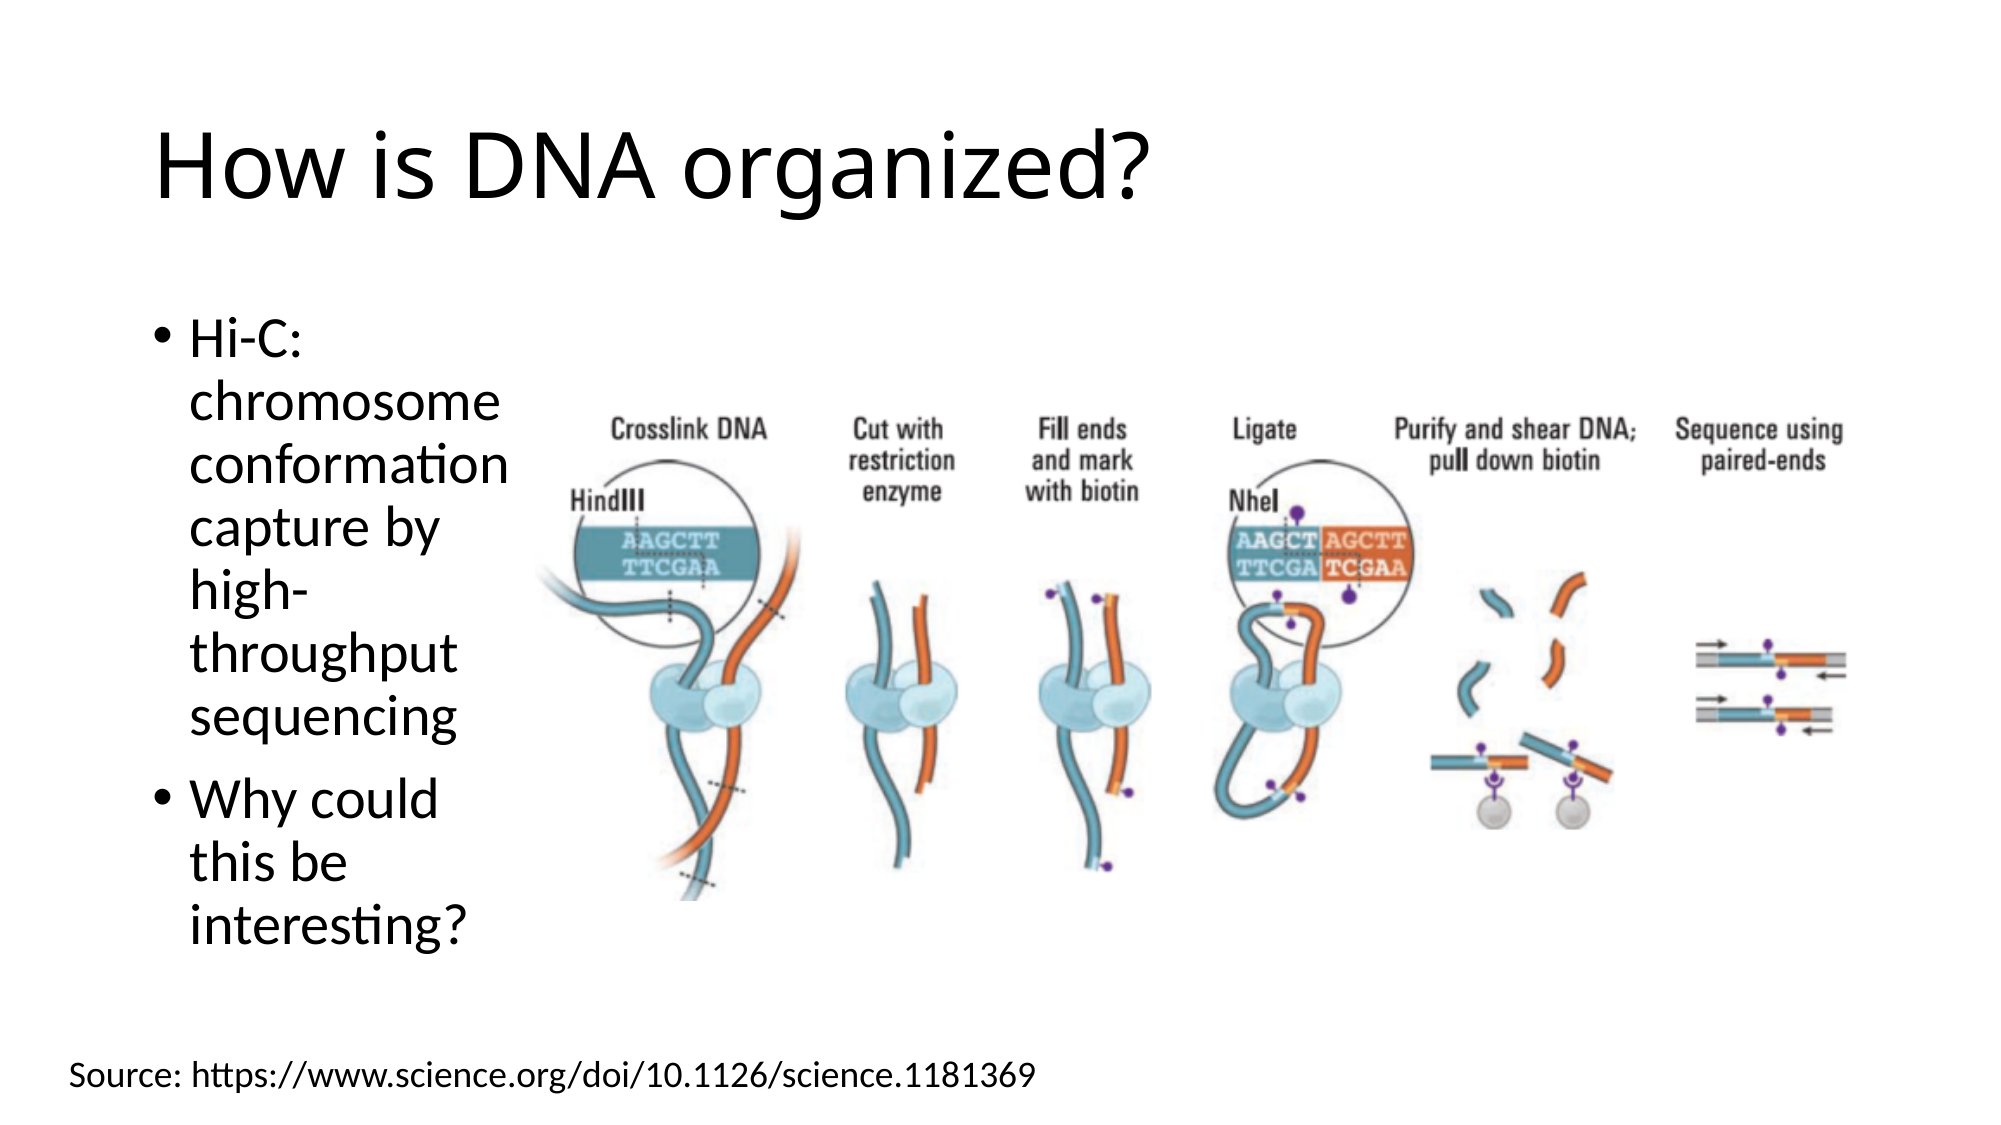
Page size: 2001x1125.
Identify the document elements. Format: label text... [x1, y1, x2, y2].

picture [535, 411, 1862, 901]
list Hi-C: chromosome conformation capture by high-throughput sequencing Why could this be interesting? [137, 299, 536, 1014]
title How is DNA organized? [137, 59, 1863, 278]
text_box Source: https://www.science.org/doi/10.1126/science.1181369 [54, 1042, 1052, 1102]
